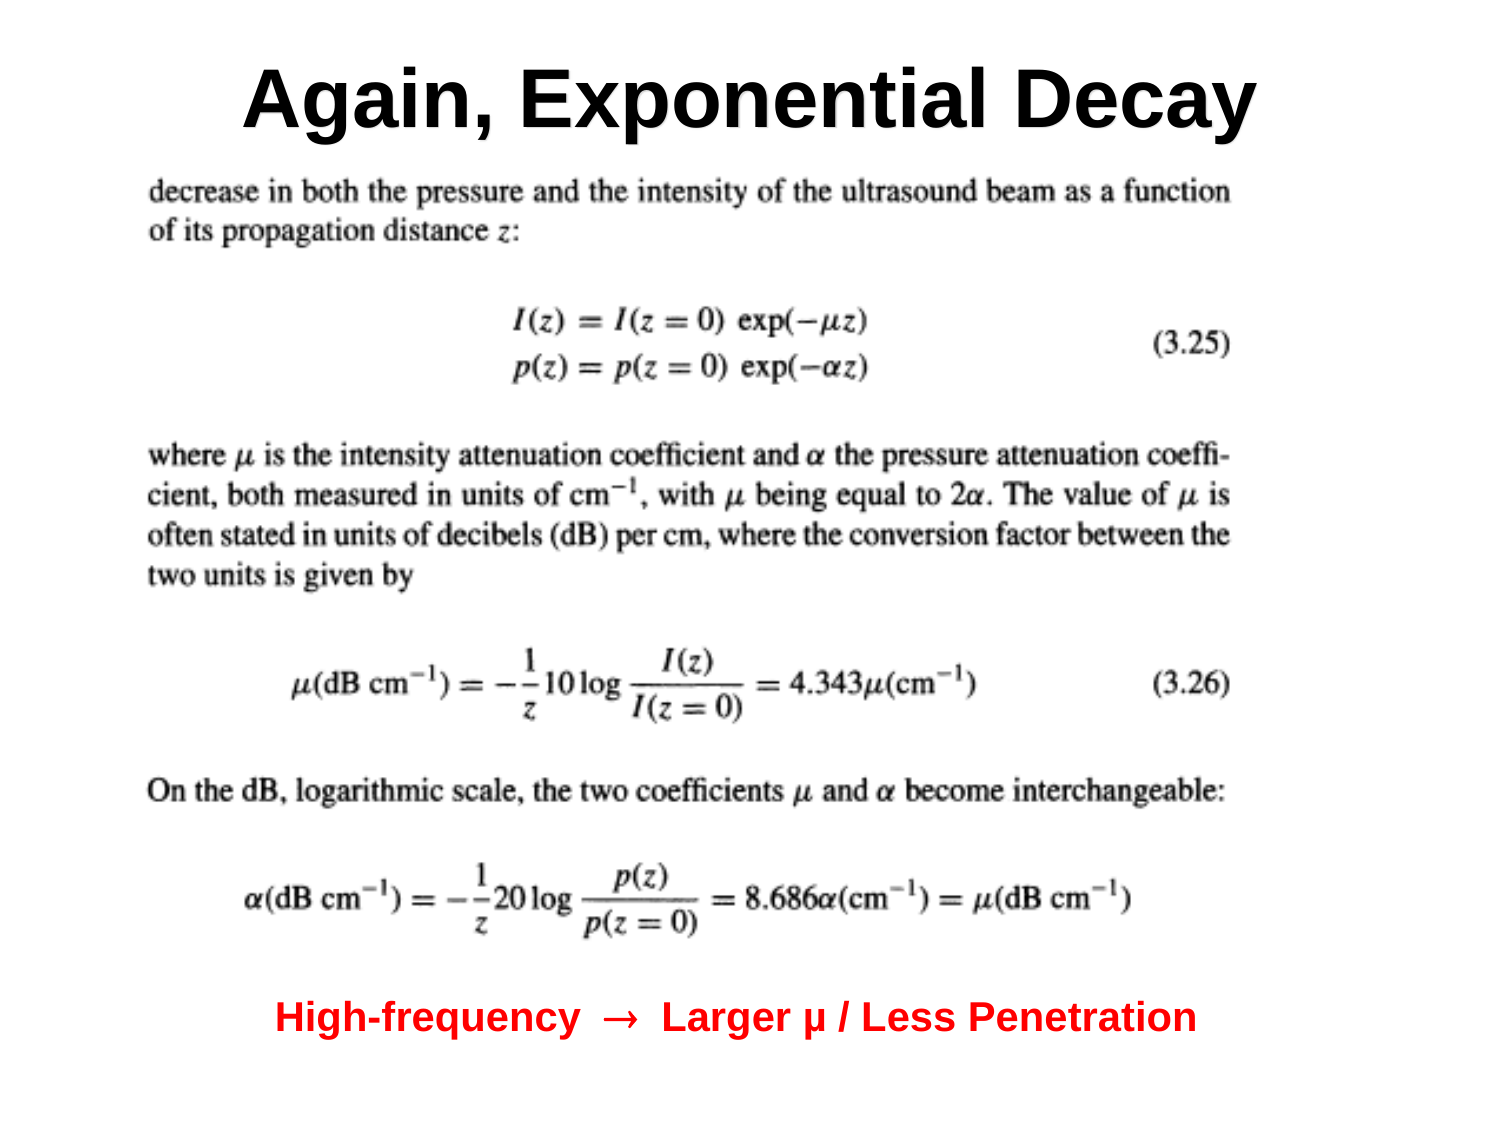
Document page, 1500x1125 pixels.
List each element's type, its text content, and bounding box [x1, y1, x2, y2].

title Again, Exponential Decay [24, 24, 1476, 163]
picture [76, 147, 1284, 967]
